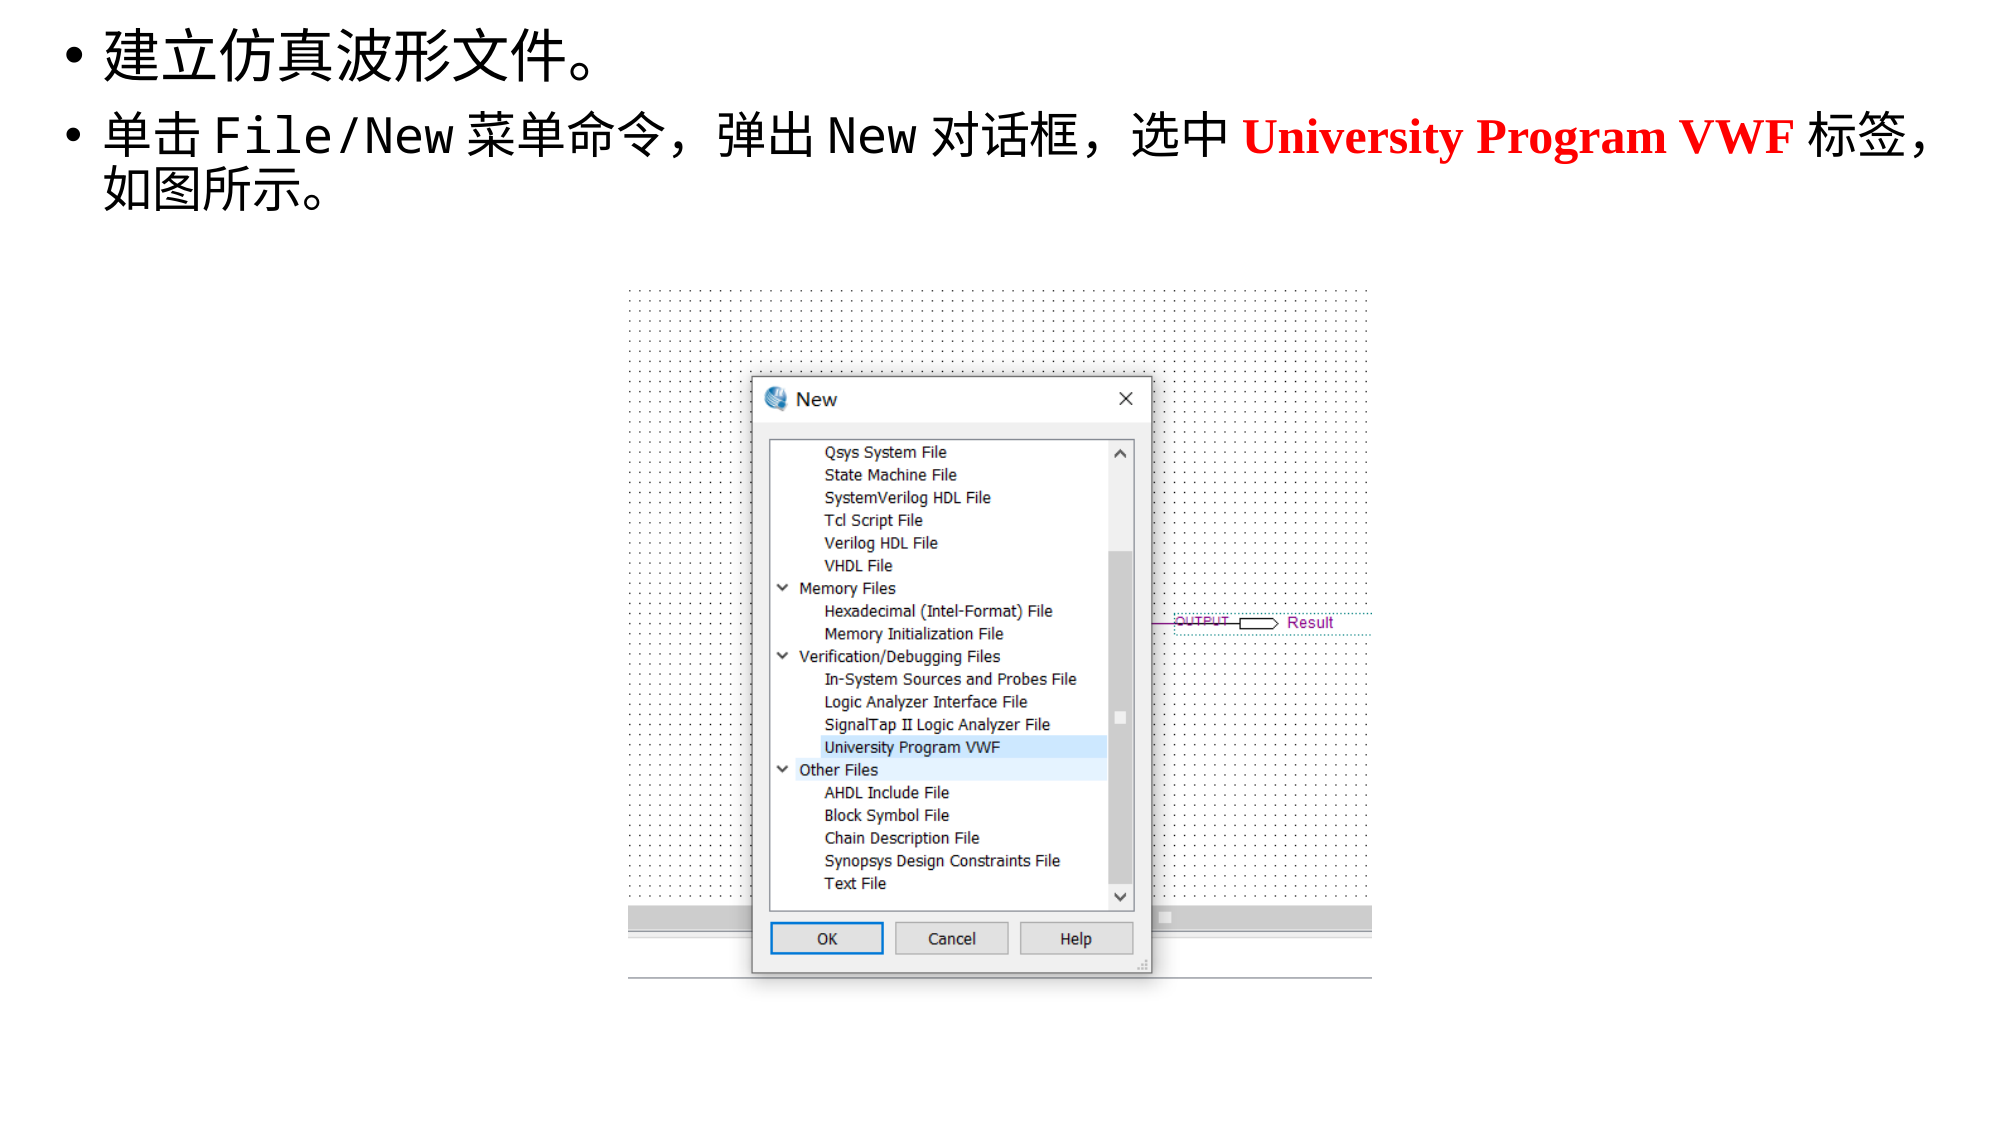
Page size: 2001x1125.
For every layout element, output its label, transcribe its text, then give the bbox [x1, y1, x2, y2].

list 建立仿真波形文件。 单击File/New菜单命令，弹出New对话框，选中University Program VWF标签，如图所示。 [49, 19, 1949, 930]
picture [628, 289, 1372, 1072]
